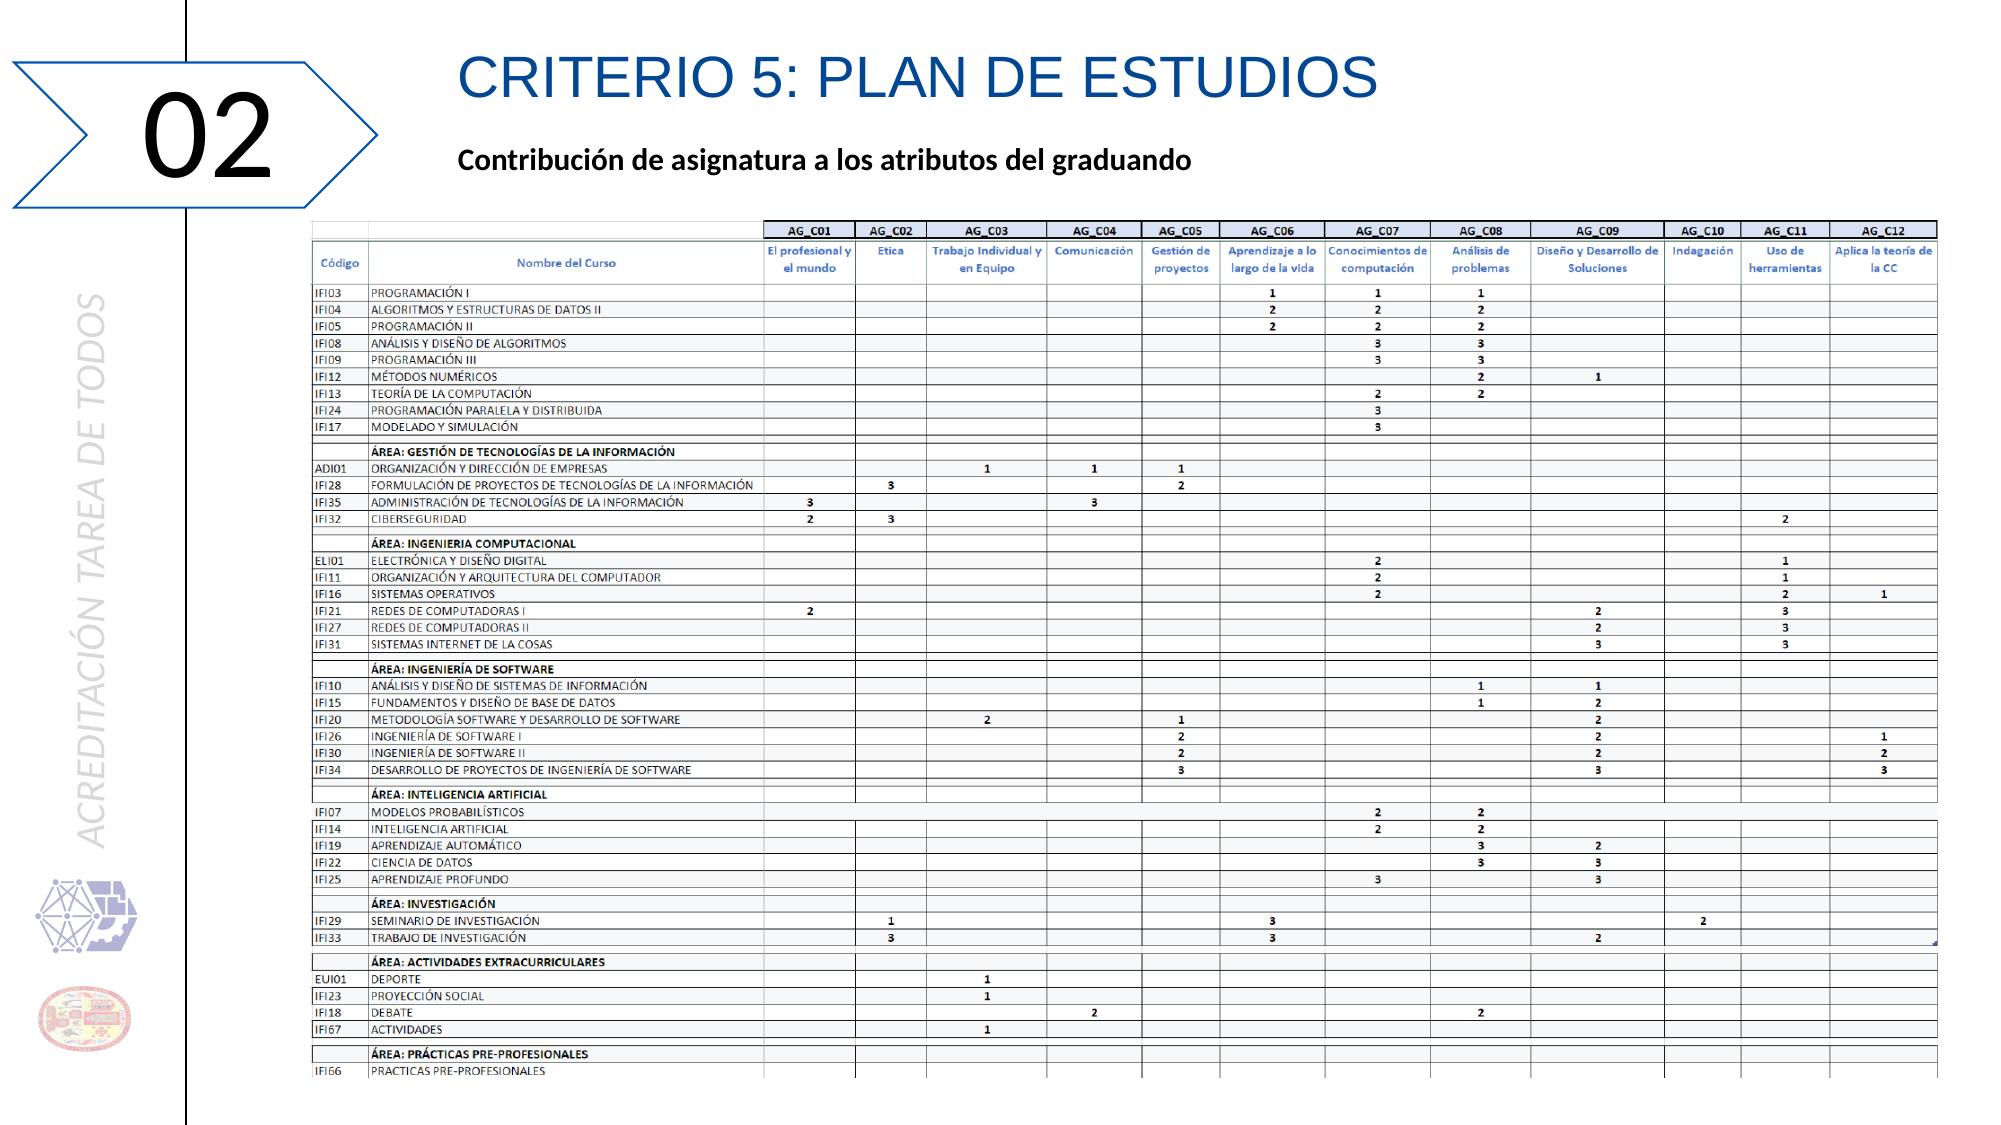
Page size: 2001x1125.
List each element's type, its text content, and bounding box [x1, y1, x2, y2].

picture [310, 220, 1938, 1079]
list Contribución de asignatura a los atributos del graduando [457, 131, 1938, 196]
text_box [24, 0, 151, 1063]
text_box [155, 62, 378, 208]
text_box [13, 62, 19, 208]
title CRITERIO 5: PLAN DE ESTUDIOS [457, 0, 1938, 118]
